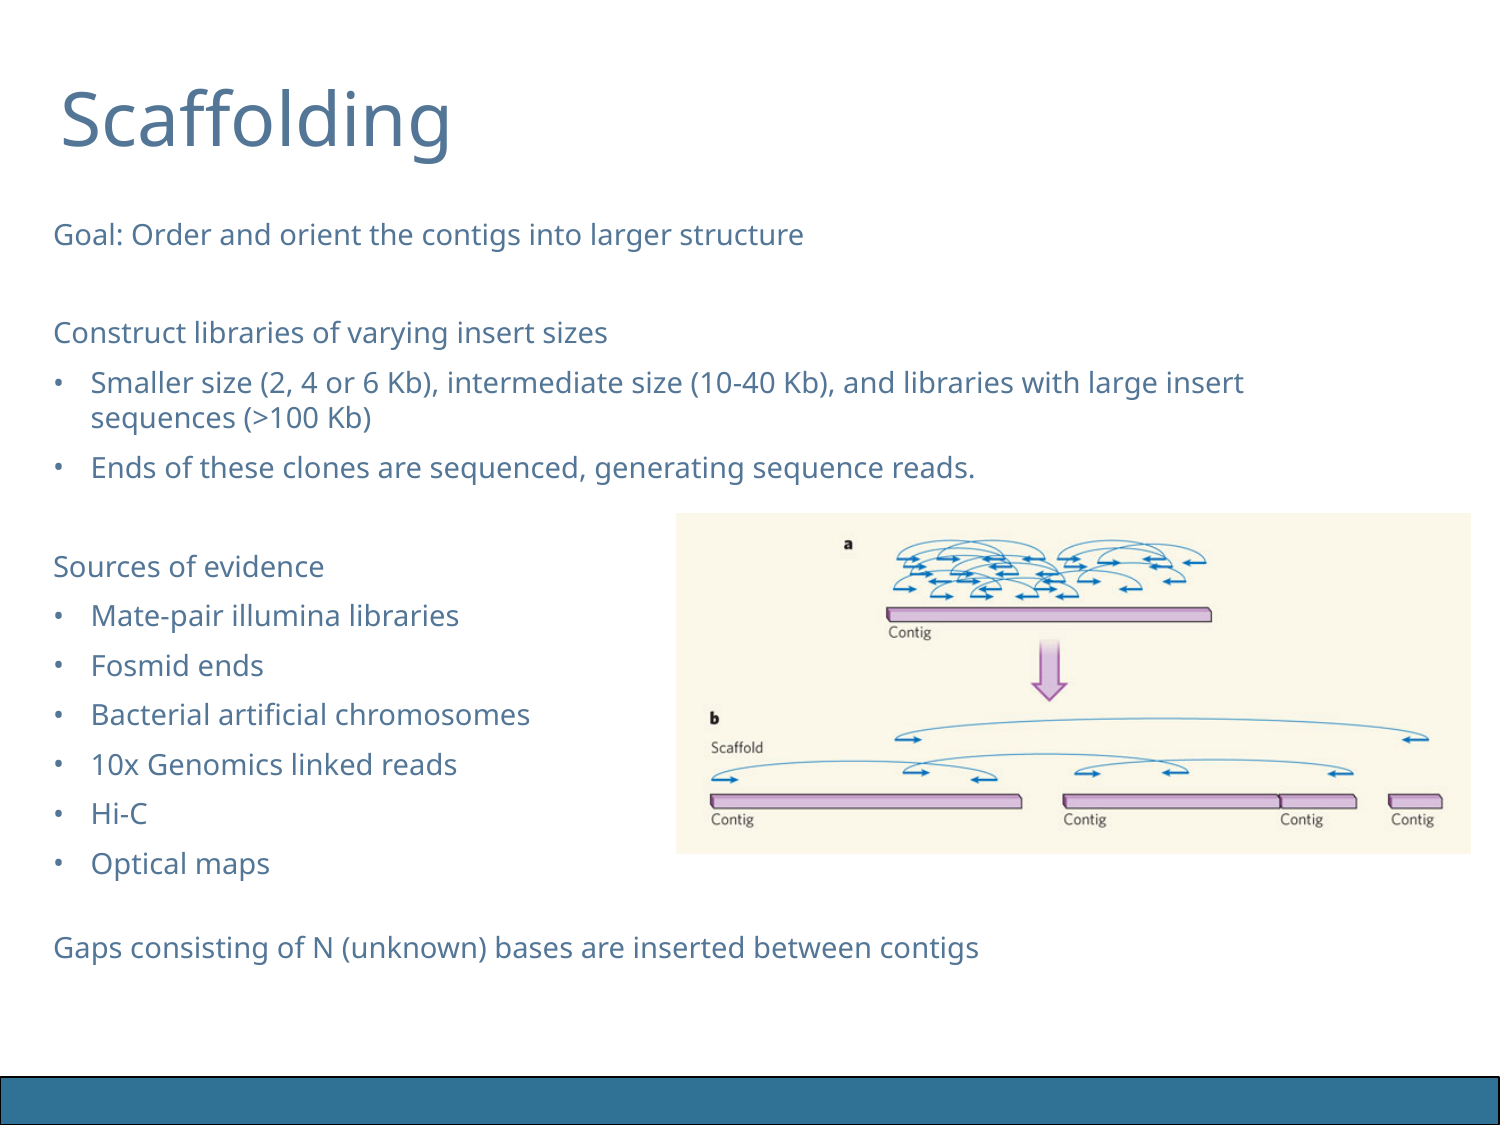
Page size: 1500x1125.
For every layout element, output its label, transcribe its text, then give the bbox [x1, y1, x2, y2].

text_box [0, 1076, 1500, 1125]
text_box Scaffolding [53, 45, 1492, 189]
text_box Goal: Order and orient the contigs into larger structure Construct libraries of varying insert sizes Smaller size (2, 4 or 6 Kb), intermediate size (10-40 Kb), and libraries with large insert sequences (>100 Kb) Ends of these clones are sequenced, generating sequence reads. Sources of evidence Mate-pair illumina libraries Fosmid ends Bacterial artificial chromosomes 10x Genomics linked reads Hi-C Optical maps Gaps consisting of N (unknown) bases are inserted between contigs [46, 209, 1286, 980]
picture [676, 513, 1471, 854]
